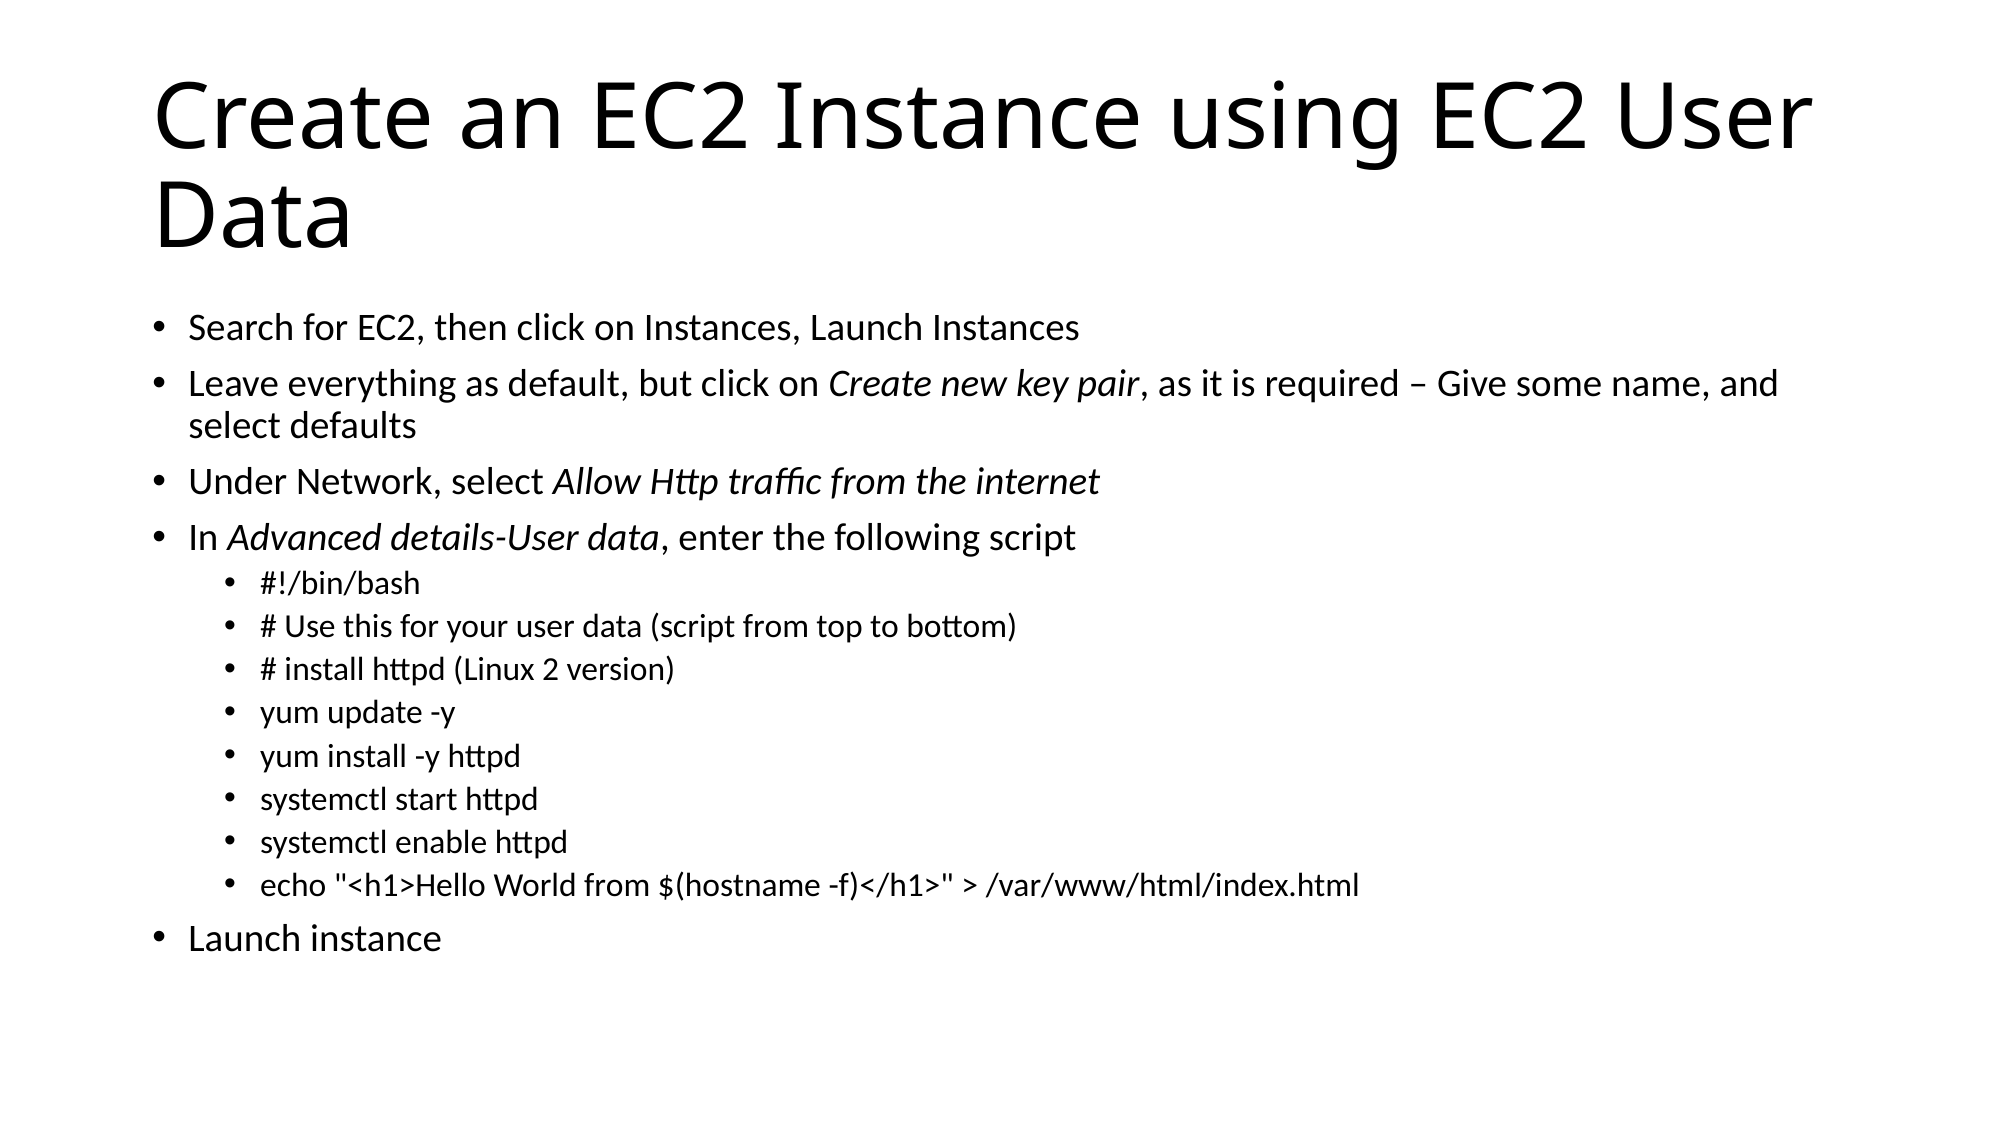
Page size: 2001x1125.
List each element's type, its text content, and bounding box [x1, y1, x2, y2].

title Create an EC2 Instance using EC2 User Data [137, 59, 1863, 278]
list Search for EC2, then click on Instances, Launch Instances Leave everything as default, but click on Create new key pair, as it is required – Give some name, and select defaults Under Network, select Allow Http traffic from the internet In Advanced details-User data, enter the following script #!/bin/bash # Use this for your user data (script from top to bottom) # install httpd (Linux 2 version) yum update -y yum install -y httpd systemctl start httpd systemctl enable httpd echo "<h1>Hello World from $(hostname -f)</h1>" > /var/www/html/index.html Launch instance [137, 299, 1863, 1014]
